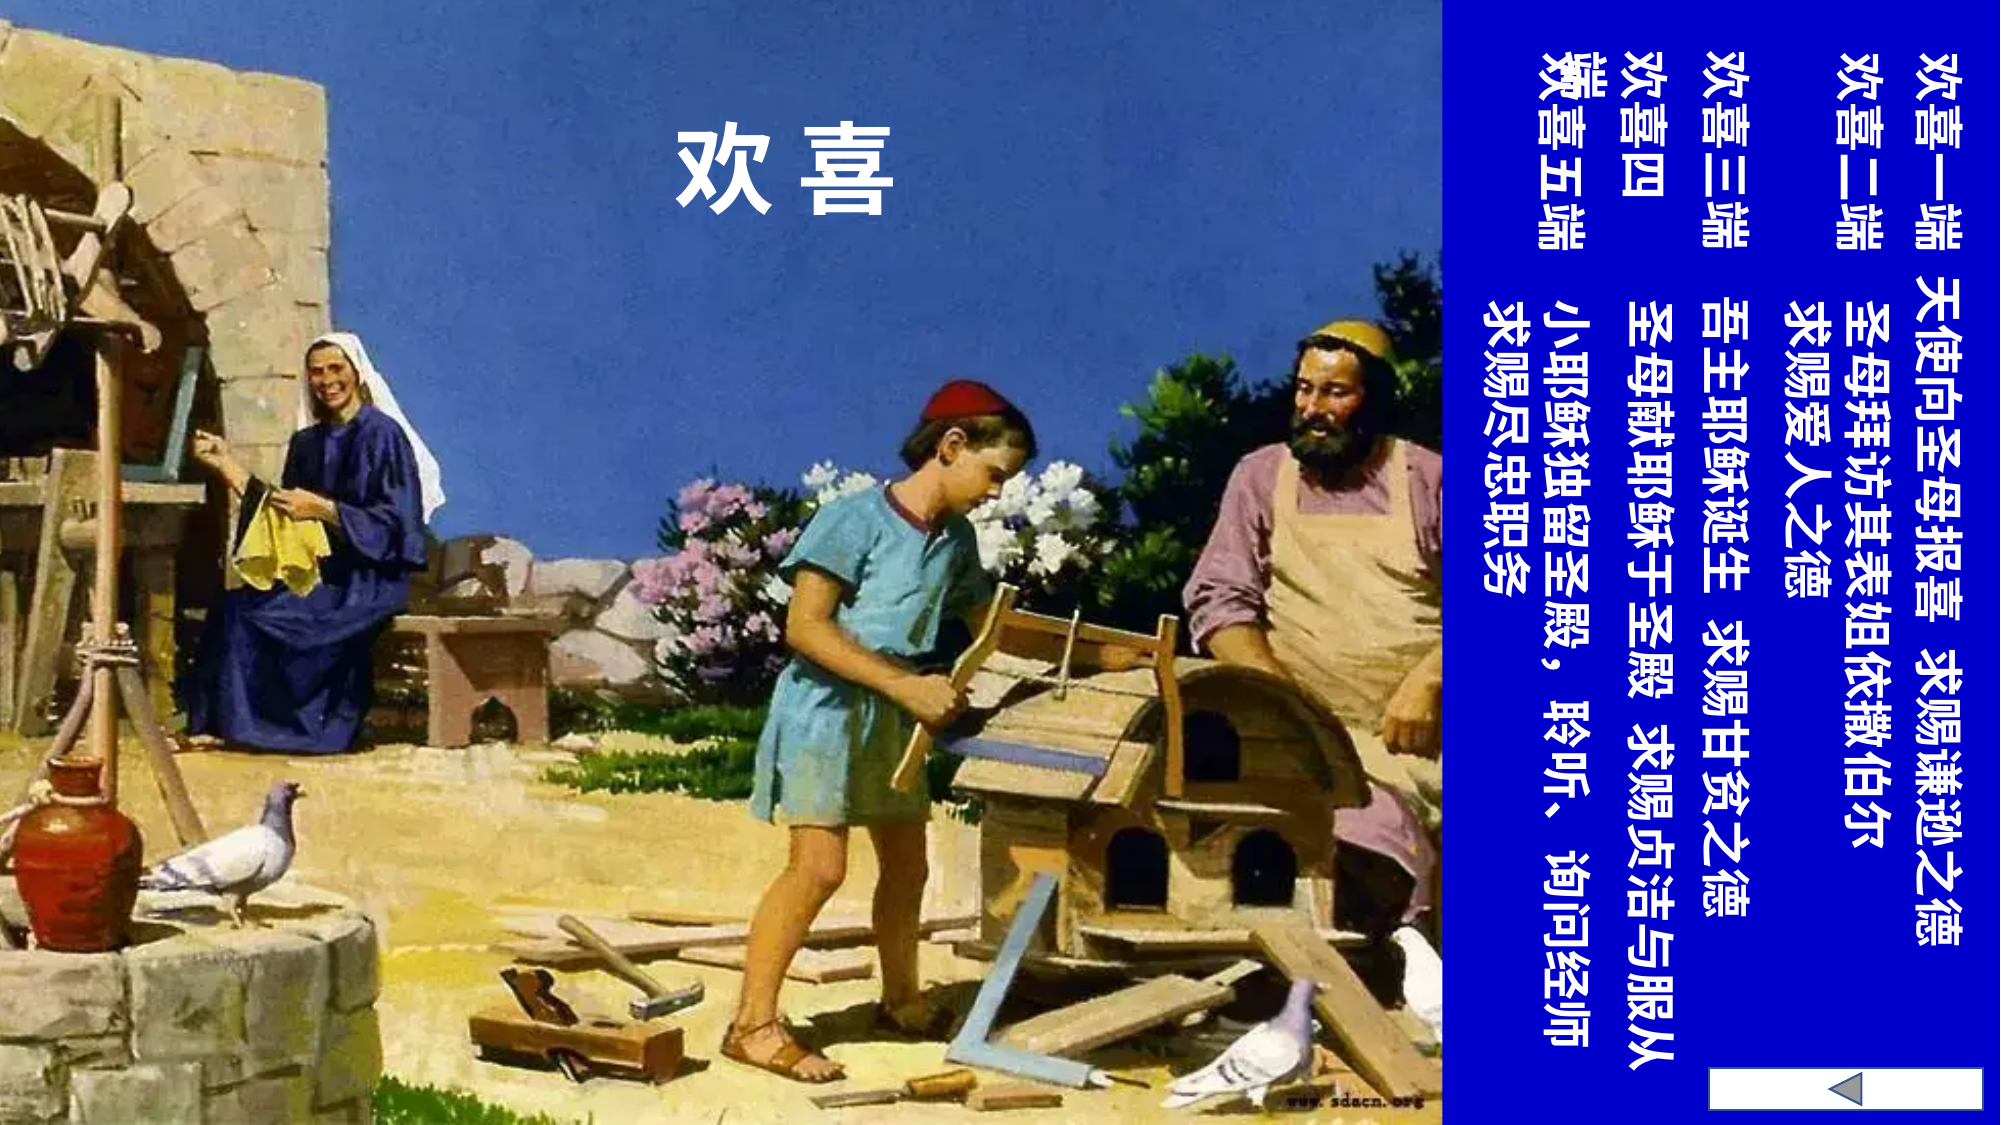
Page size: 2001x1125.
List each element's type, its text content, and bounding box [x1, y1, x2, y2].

text_box 小耶稣独留圣殿，聆听、询问经师 求赐尽忠职务 [1454, 285, 1598, 1095]
text_box 欢喜四端 [1591, 35, 1683, 264]
text_box 欢喜二端 [1807, 37, 1899, 277]
text_box 欢喜五端 [1510, 37, 1602, 272]
text_box 圣母拜访其表姐依撒伯尔 求赐爱人之德 [1755, 285, 1907, 918]
picture [0, 0, 1443, 1125]
text_box 欢喜三端 吾主耶稣诞生 求赐甘贫之德 [1674, 35, 1766, 965]
text_box 欢喜一端 天使向圣母报喜 求赐谦逊之德 [1886, 37, 1978, 1014]
text_box 圣母献耶稣于圣殿 求赐贞洁与服从 [1598, 285, 1690, 1108]
text_box [1708, 1067, 1984, 1111]
